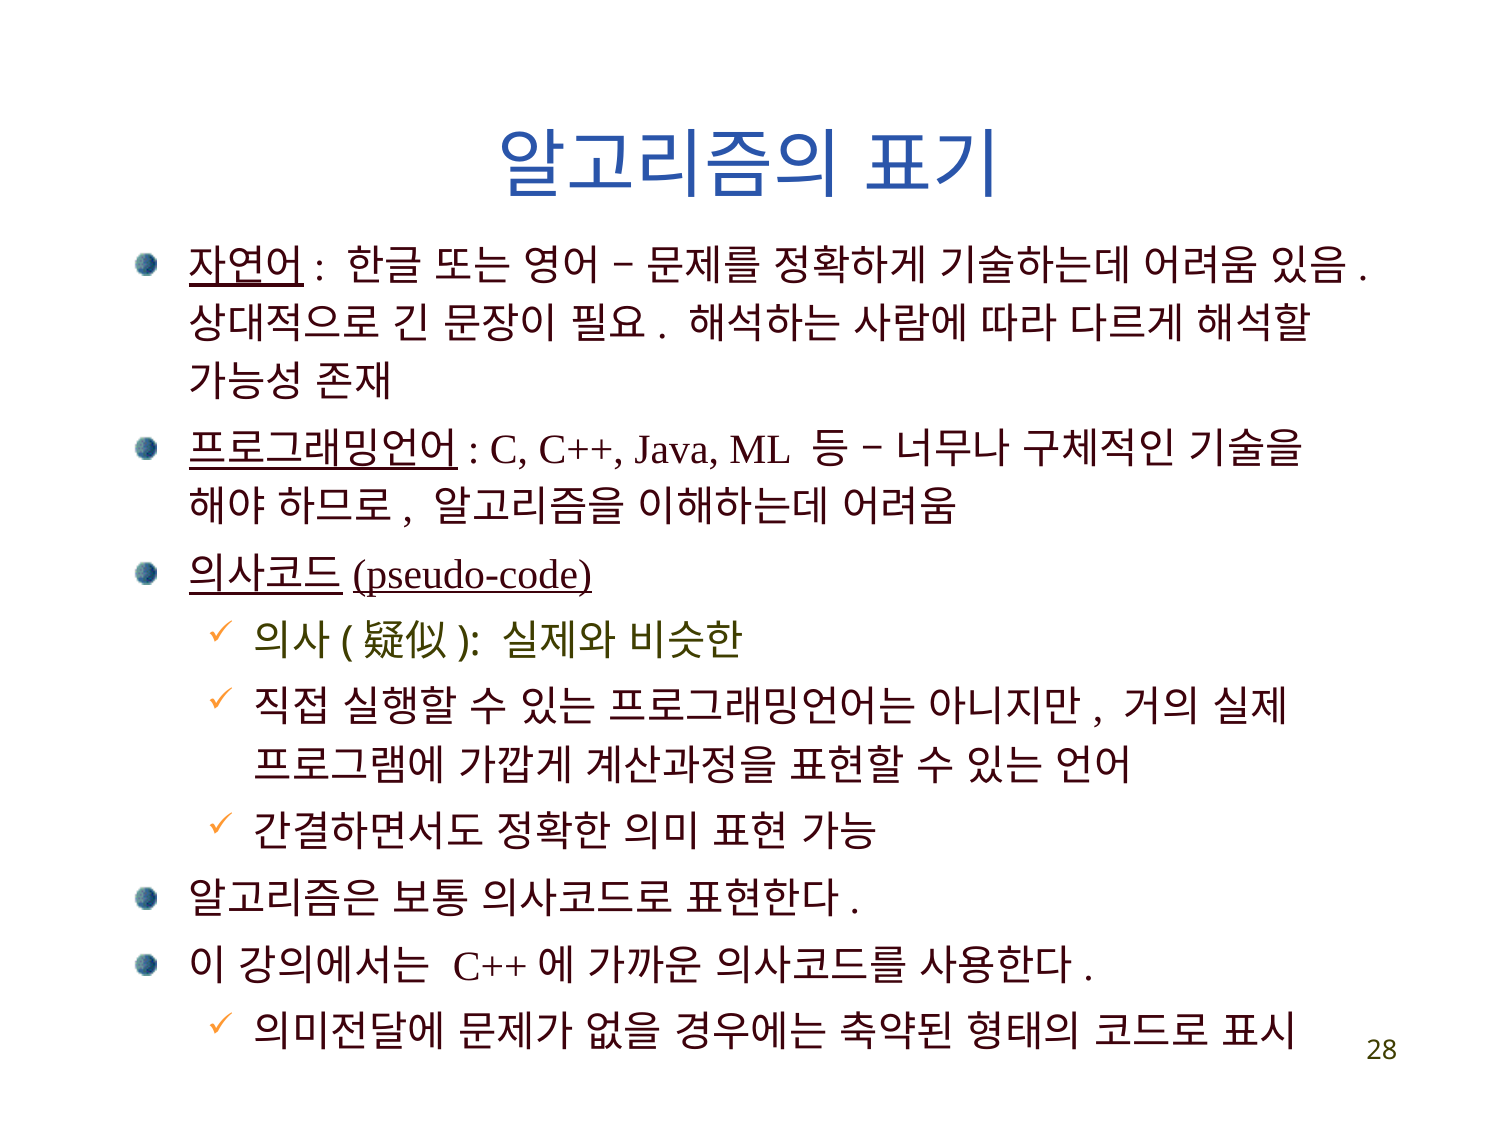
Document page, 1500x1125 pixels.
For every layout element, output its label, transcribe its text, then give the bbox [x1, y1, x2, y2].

picture [132, 951, 157, 976]
picture [132, 434, 157, 460]
slide_number 28 [1099, 1024, 1413, 1101]
picture [132, 884, 157, 910]
picture [132, 559, 157, 585]
title 알고리즘의 표기 [112, 99, 1388, 223]
list 자연어: 한글 또는 영어 – 문제를 정확하게 기술하는데 어려움 있음. 상대적으로 긴 문장이 필요. 해석하는 사람에 따라 다르게 해석할 가능성 존재 프로그래밍언어: C, C++, Java, ML 등 – 너무나 구체적인 기술을 해야 하므로, 알고리즘을 이해하는데 어려움 의사코드(pseudo-code) 의사(疑似): 실제와 비슷한 직접 실행할 수 있는 프로그래밍언어는 아니지만, 거의 실제 프로그램에 가깝게 계산과정을 표현할 수 있는 언어 간결하면서도 정확한 의미 표현 가능 알고리즘은 보통 의사코드로 표현한다. 이 강의에서는 C++에 가까운 의사코드를 사용한다. 의미전달에 문제가 없을 경우에는 축약된 형태의 코드로 표시 [116, 222, 1393, 1020]
picture [132, 250, 157, 276]
